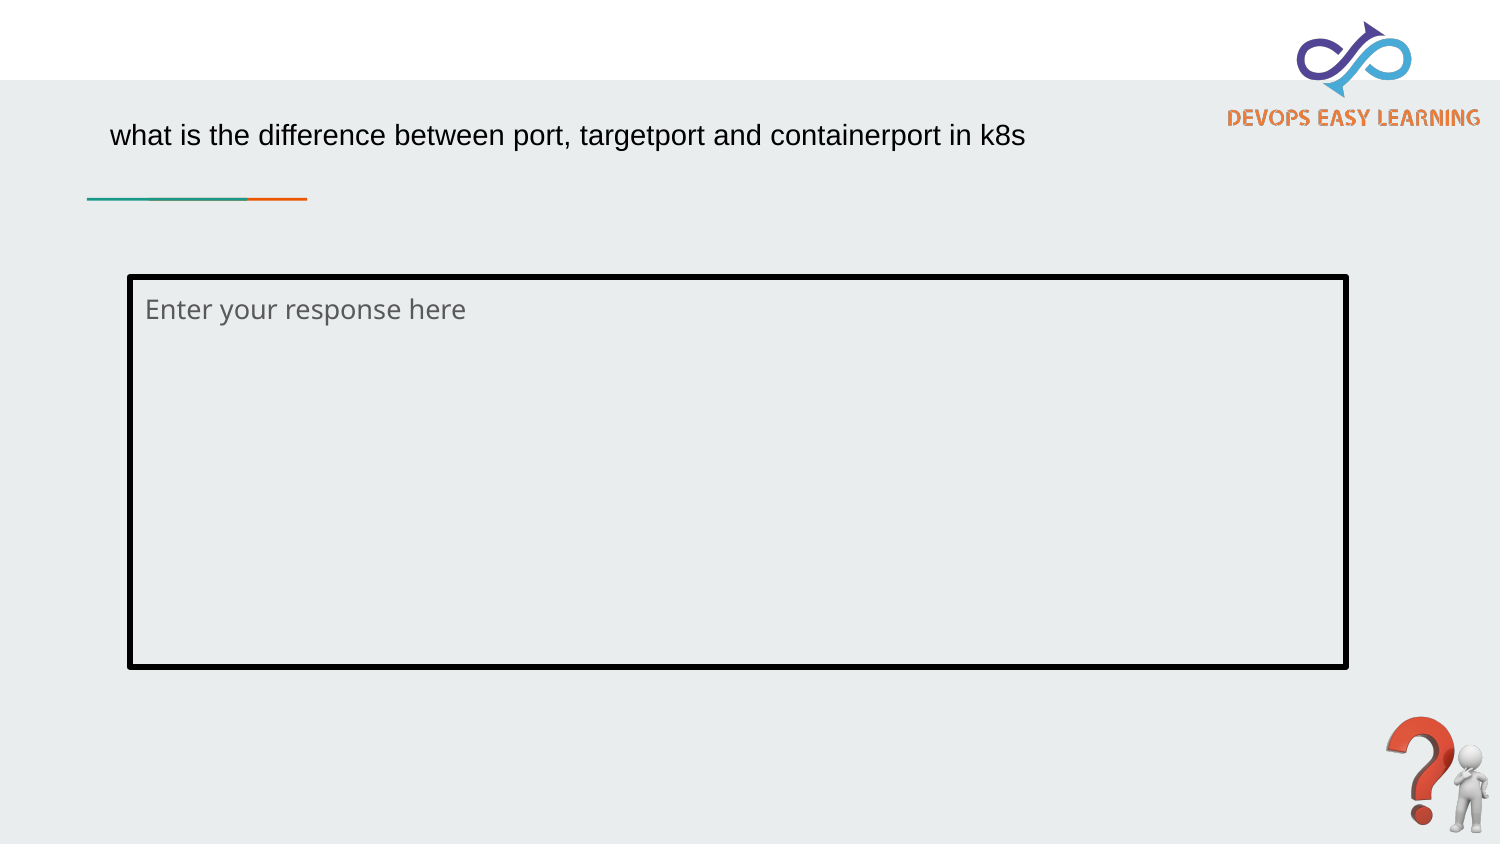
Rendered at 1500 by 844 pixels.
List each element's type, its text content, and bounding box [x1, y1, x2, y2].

text_box Enter your response here [129, 277, 1346, 667]
picture [1216, 9, 1492, 148]
picture [1378, 706, 1500, 844]
text_box what is the difference between port, targetport and containerport in k8s [95, 101, 1226, 272]
